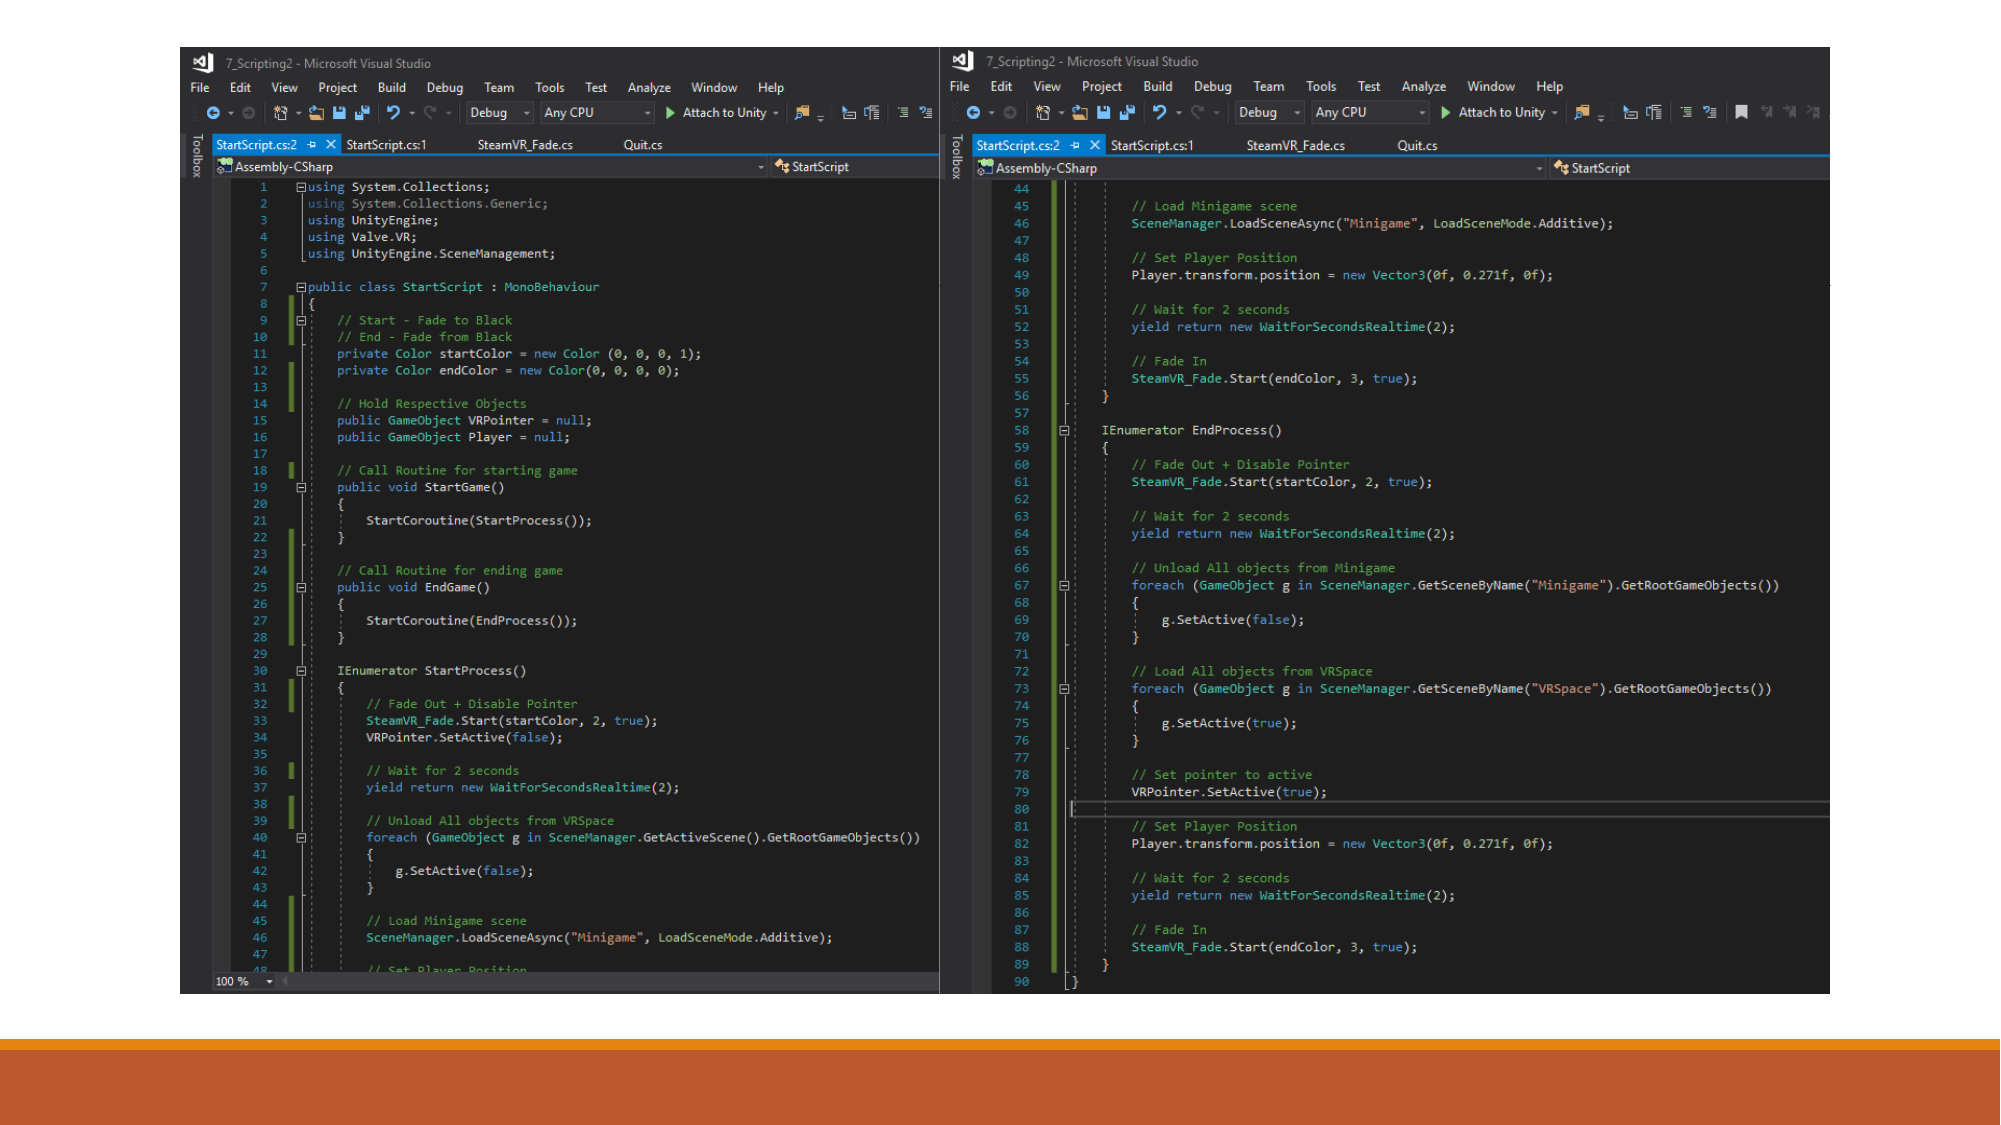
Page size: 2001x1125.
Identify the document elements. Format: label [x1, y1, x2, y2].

picture [179, 46, 1831, 995]
